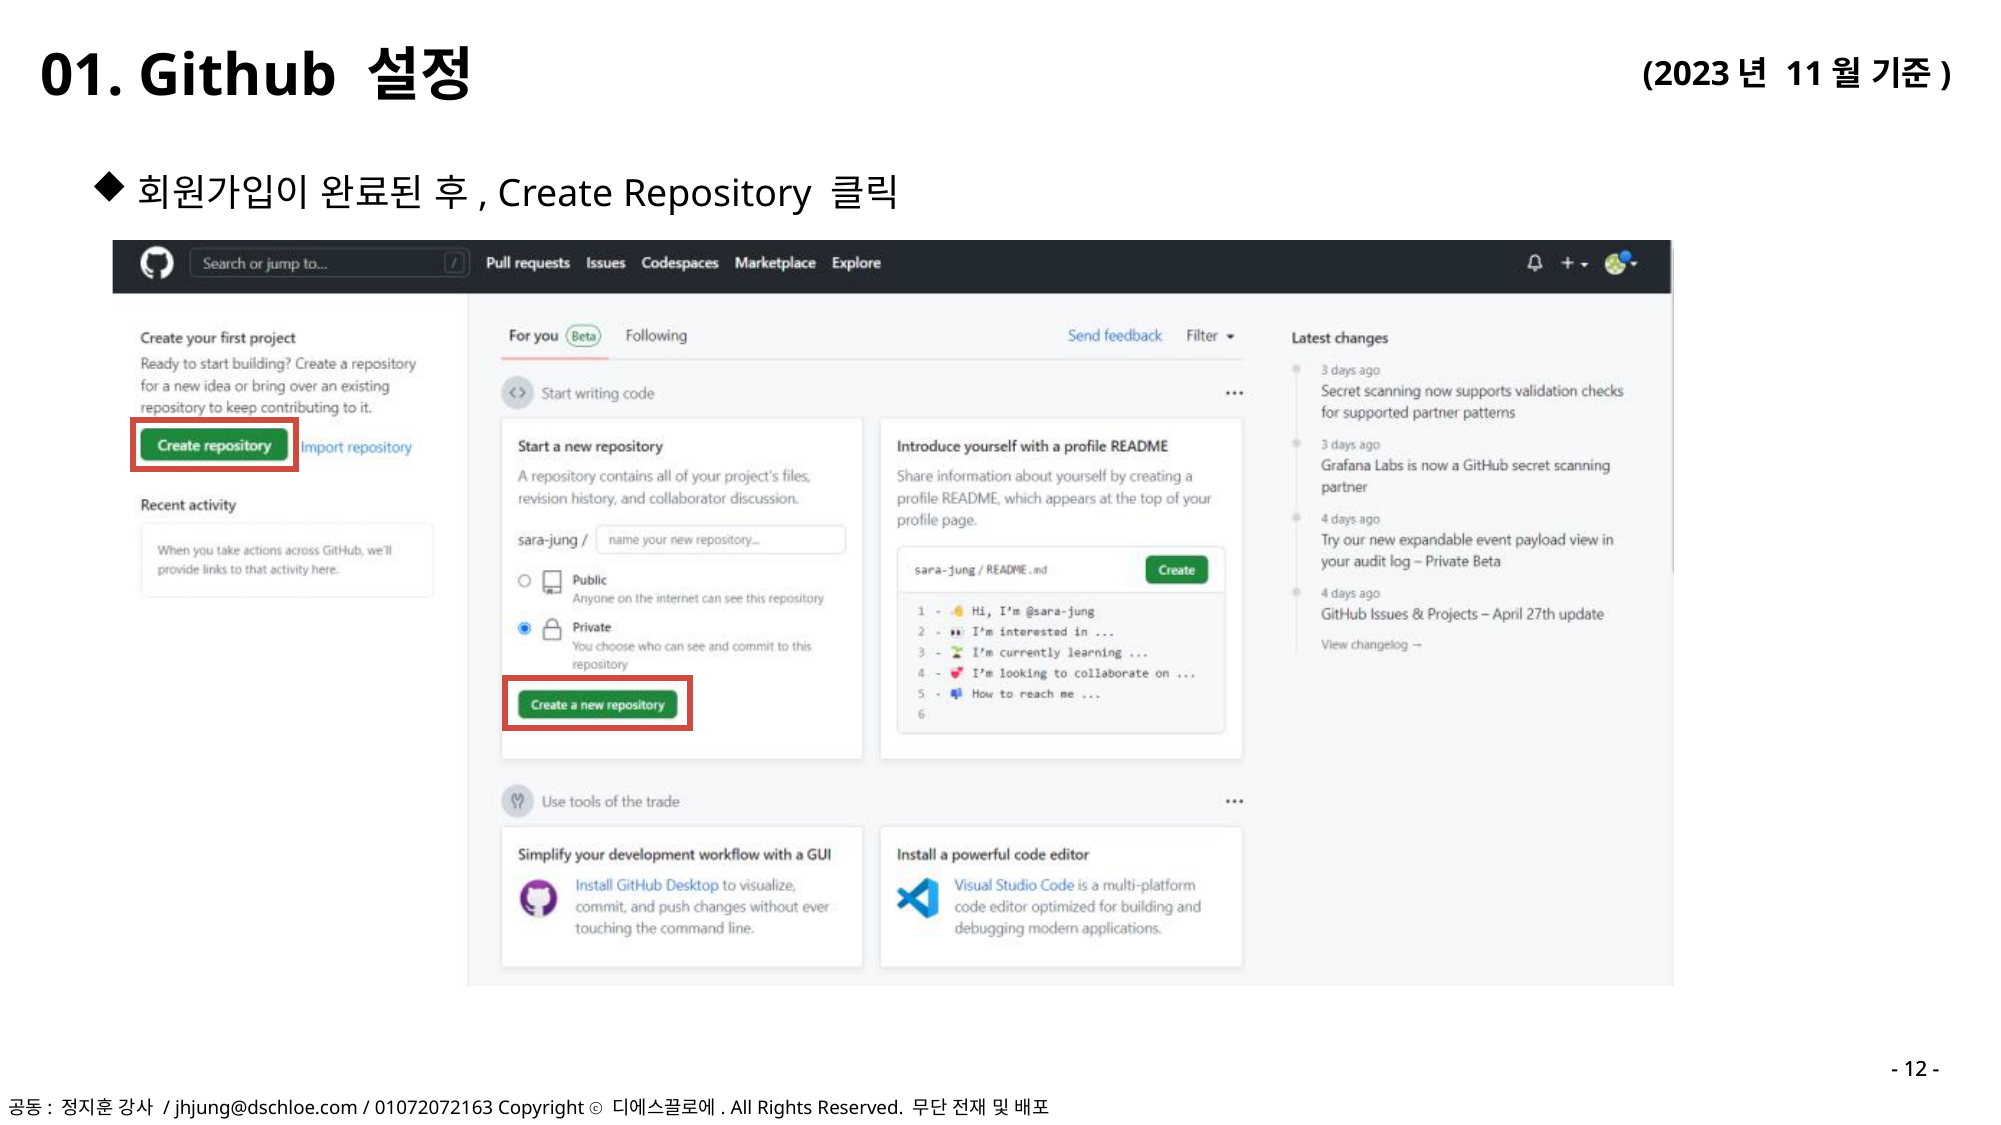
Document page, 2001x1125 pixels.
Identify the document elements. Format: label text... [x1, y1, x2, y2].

slide_number - 12 - [1504, 1039, 1955, 1100]
picture [112, 240, 1675, 987]
text_box 01. Github 설정 [25, 30, 489, 115]
text_box 회원가입이 완료된 후, Create Repository 클릭 [76, 138, 926, 222]
